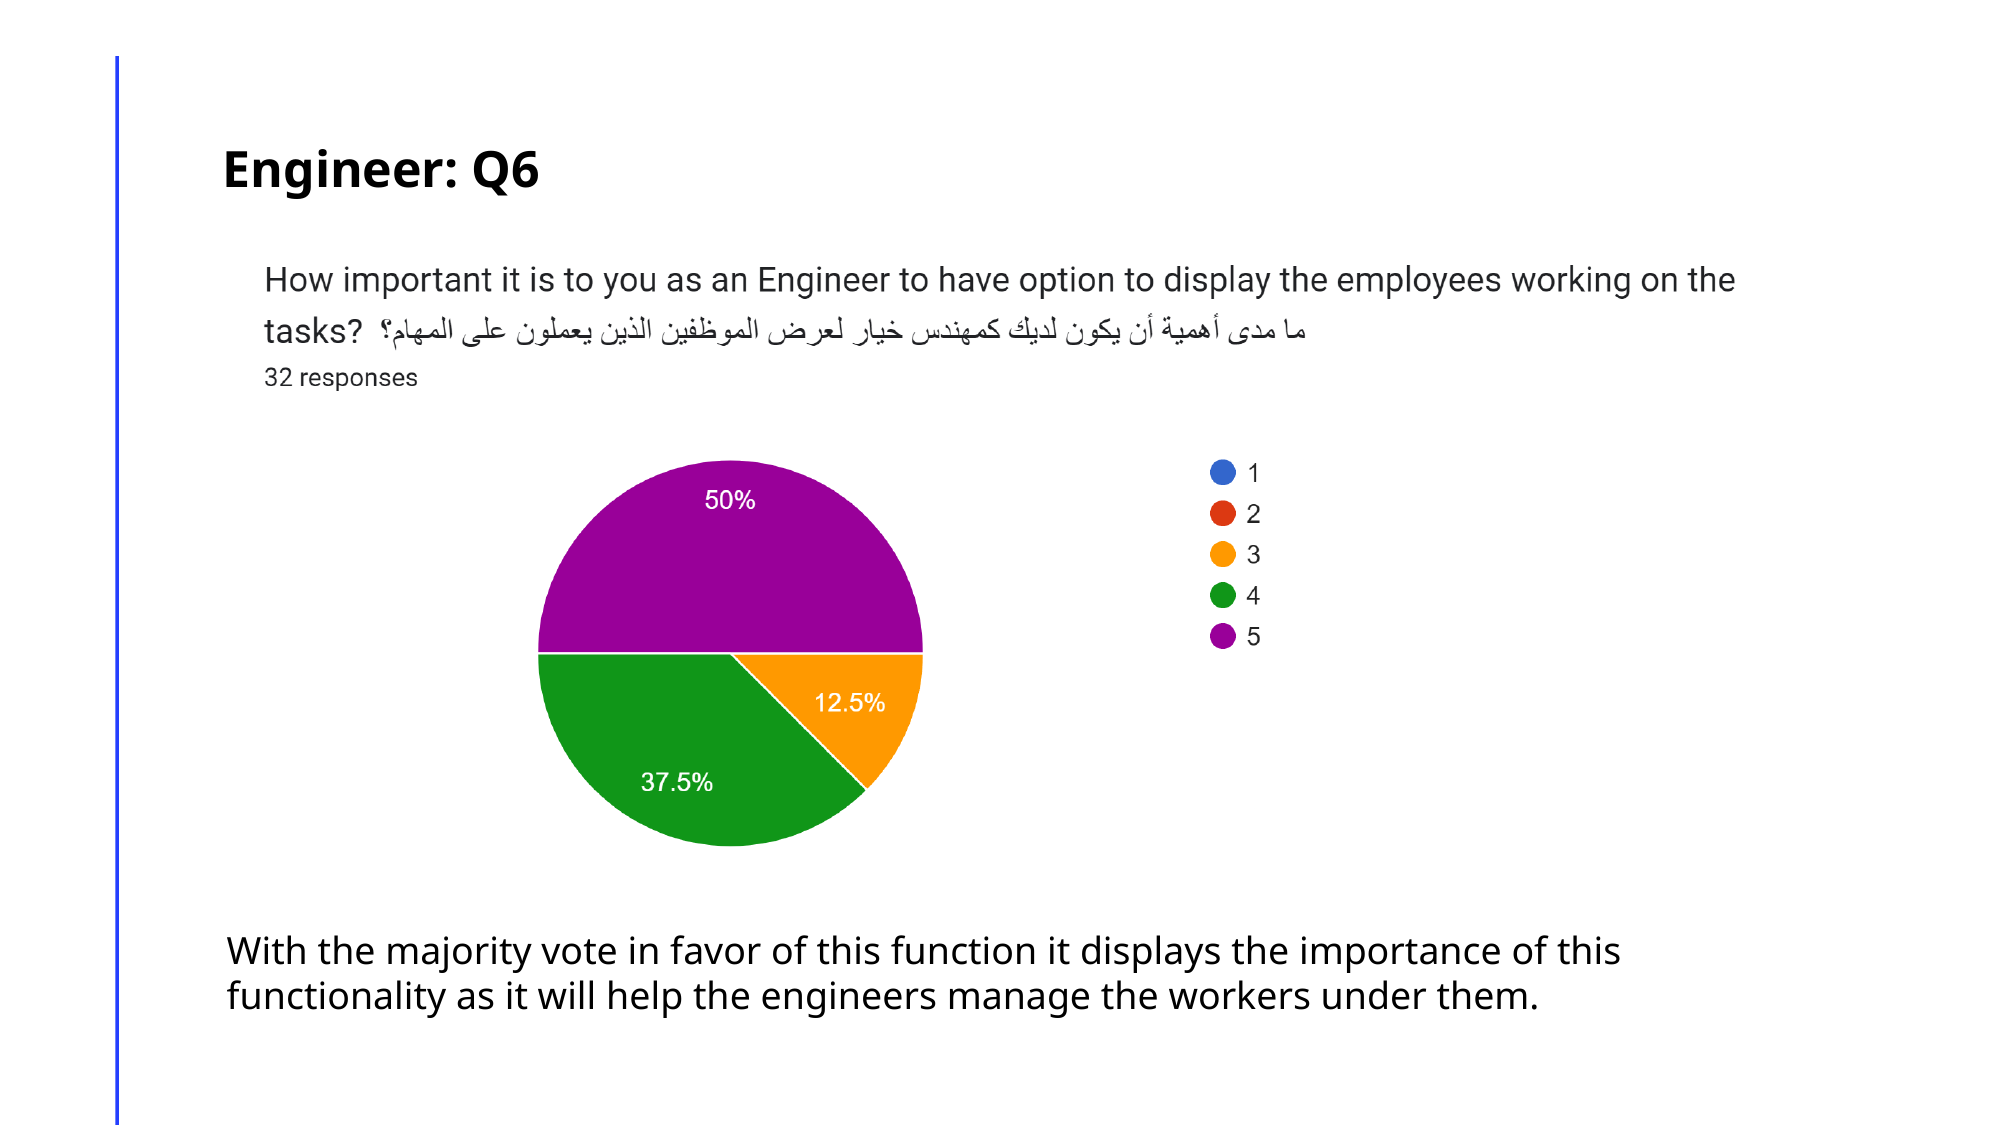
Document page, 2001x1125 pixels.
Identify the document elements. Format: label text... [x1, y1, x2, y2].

text_box With the majority vote in favor of this function it displays the importance of this functionality as it will help the engineers manage the workers under them. [211, 920, 1788, 1025]
text_box Engineer: Q6 [207, 129, 555, 205]
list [211, 205, 1788, 920]
